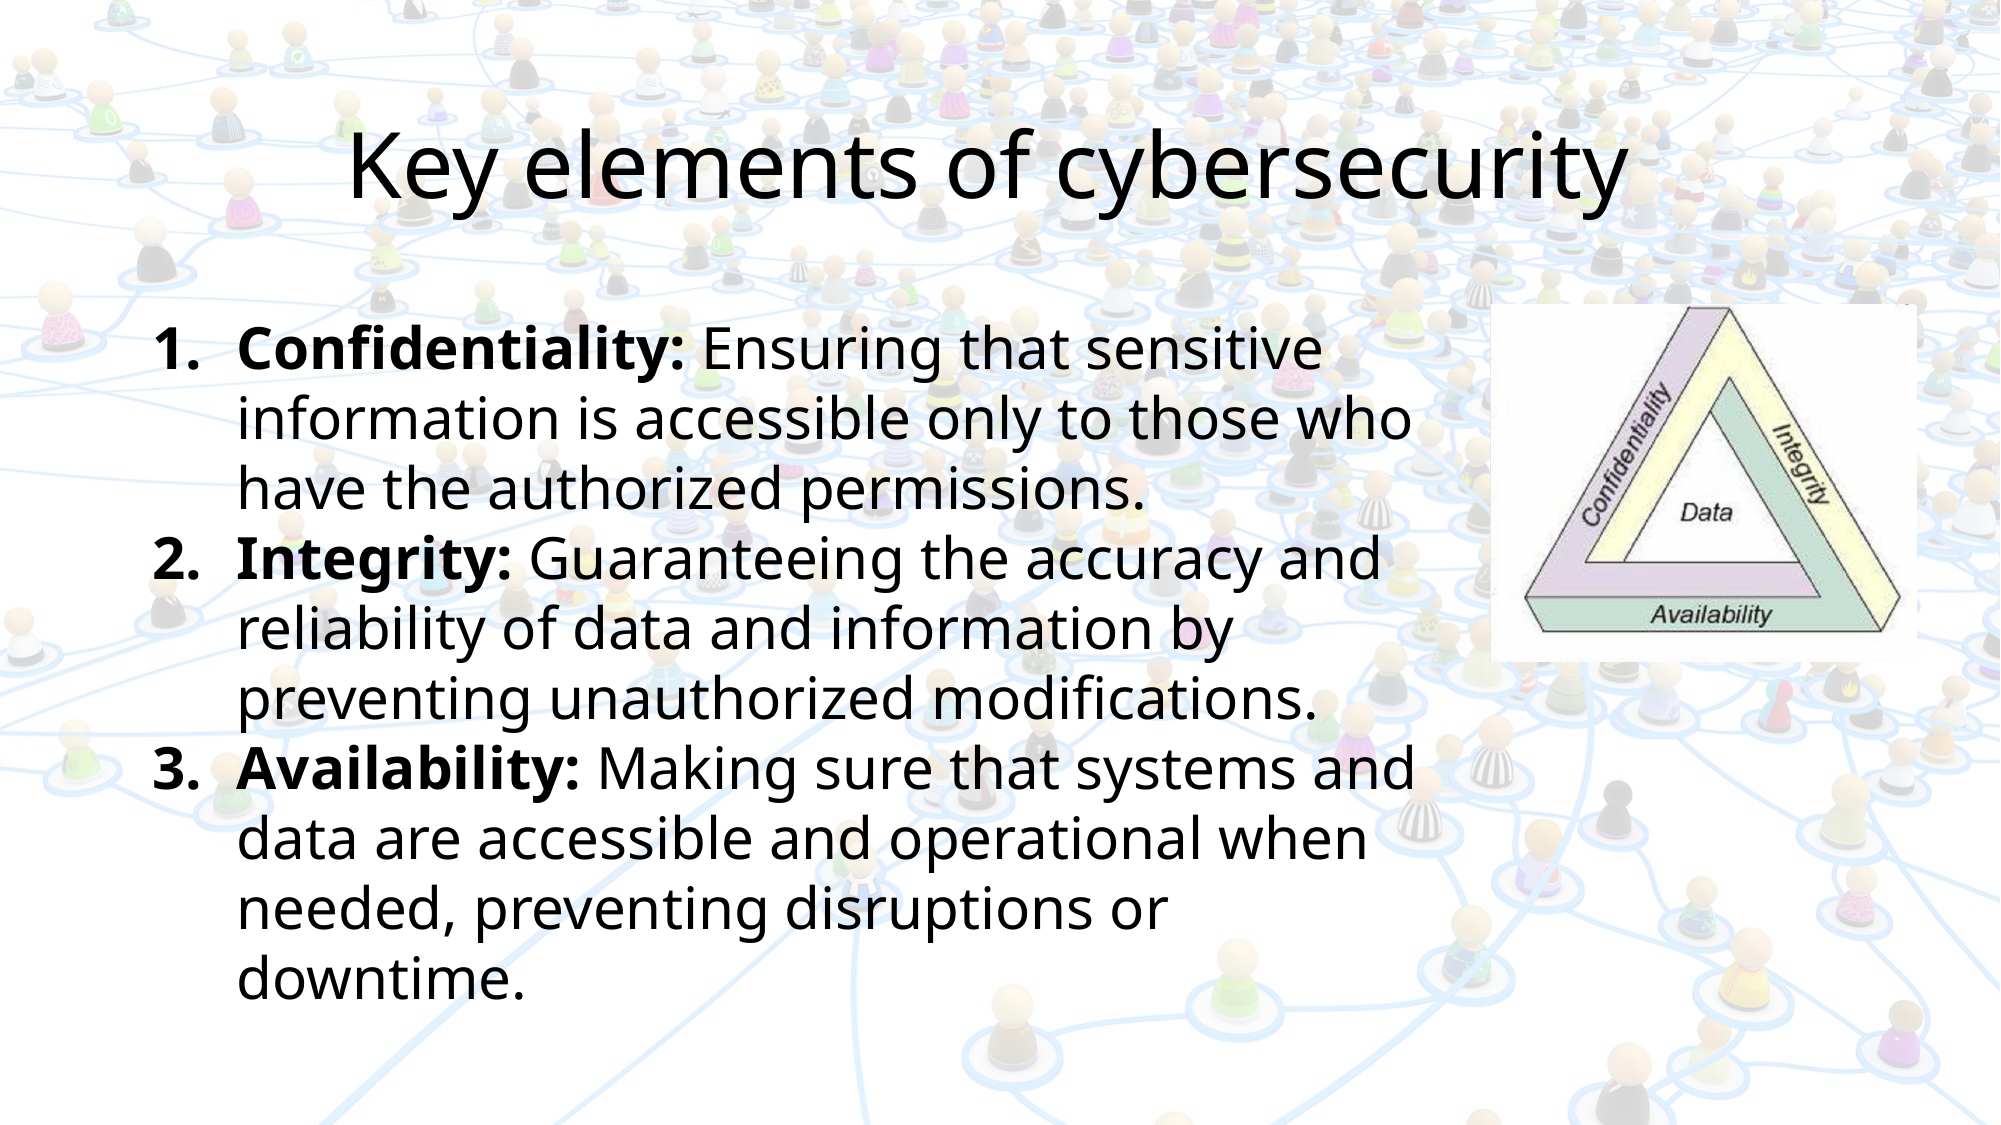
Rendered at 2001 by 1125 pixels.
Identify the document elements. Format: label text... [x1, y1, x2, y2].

text_box Confidentiality: Ensuring that sensitive information is accessible only to those who have the authorized permissions. Integrity: Guaranteeing the accuracy and reliability of data and information by preventing unauthorized modifications. Availability: Making sure that systems and data are accessible and operational when needed, preventing disruptions or downtime. [137, 304, 1474, 1125]
picture [1490, 304, 1917, 662]
title Key elements of cybersecurity [137, 59, 1863, 278]
